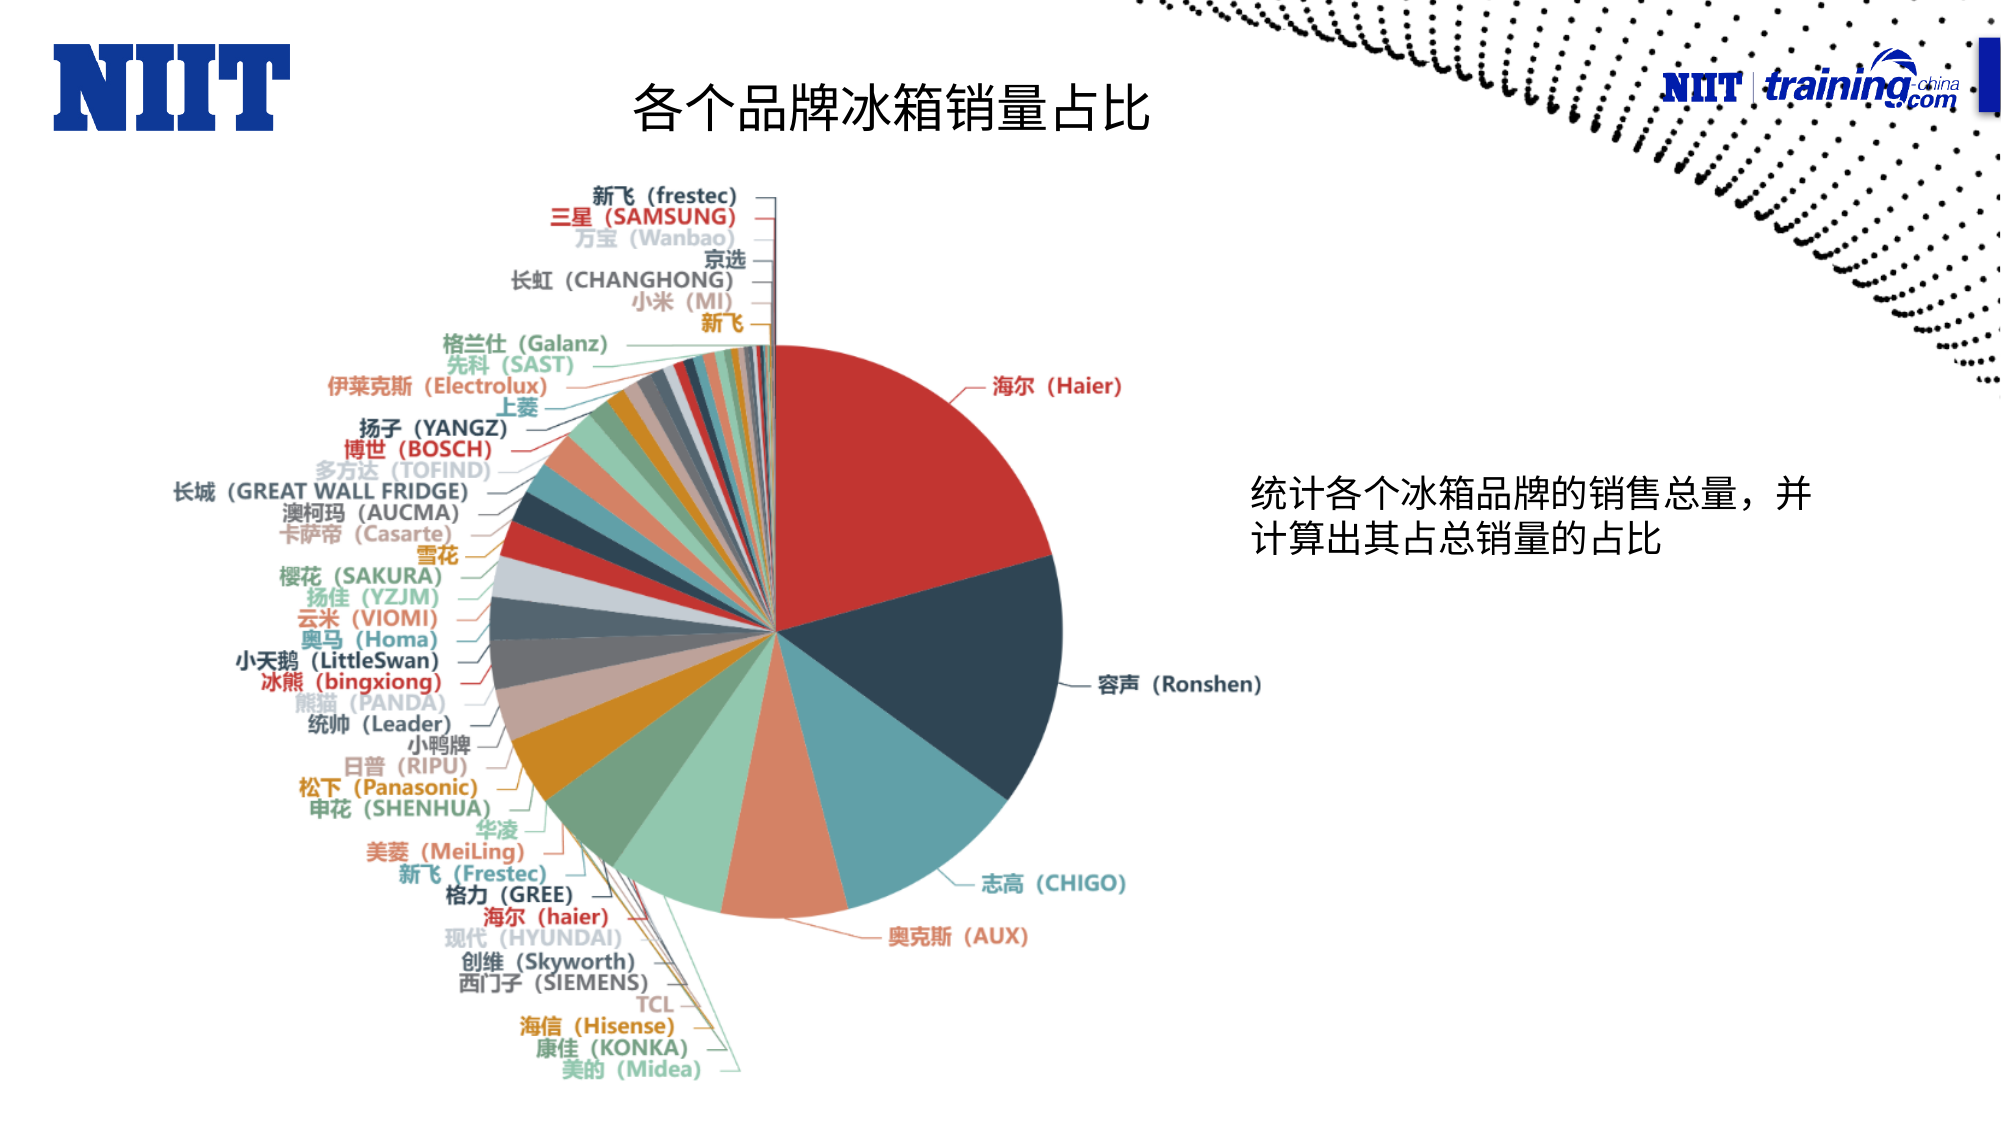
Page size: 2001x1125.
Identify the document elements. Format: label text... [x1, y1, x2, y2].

list 各个品牌冰箱销量占比 [621, 63, 1182, 149]
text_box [394, 952, 514, 964]
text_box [452, 958, 514, 964]
picture [32, 0, 2001, 1095]
text_box 统计各个冰箱品牌的销售总量，并计算出其占总销量的占比 [1328, 462, 1851, 567]
